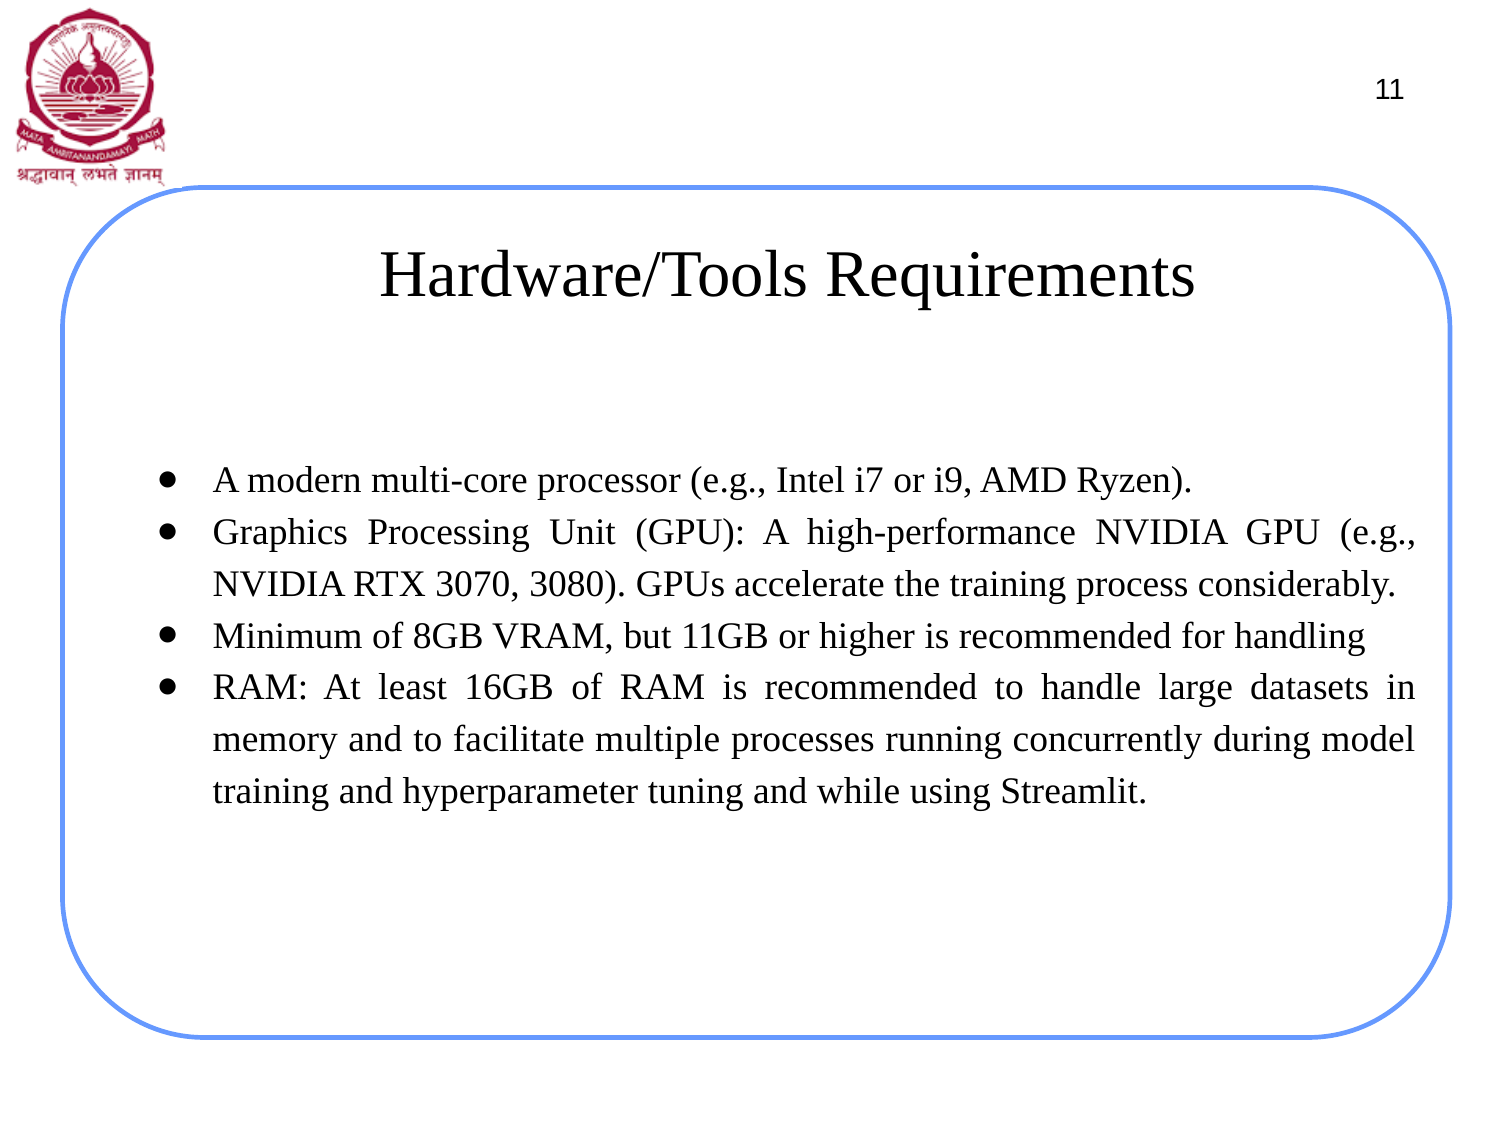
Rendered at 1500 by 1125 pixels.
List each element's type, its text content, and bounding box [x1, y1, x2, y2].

slide_number 11 [1364, 62, 1413, 433]
text_box A modern multi-core processor (e.g., Intel i7 or i9, AMD Ryzen). Graphics Processing Unit (GPU): A high-performance NVIDIA GPU (e.g., NVIDIA RTX 3070, 3080). GPUs accelerate the training process considerably. Minimum of 8GB VRAM, but 11GB or higher is recommended for handling RAM: At least 16GB of RAM is recommended to handle large datasets in memory and to facilitate multiple processes running concurrently during model training and hyperparameter tuning and while using Streamlit. [122, 433, 1433, 871]
picture [0, 6, 182, 188]
title Hardware/Tools Requirements [188, 196, 1364, 343]
